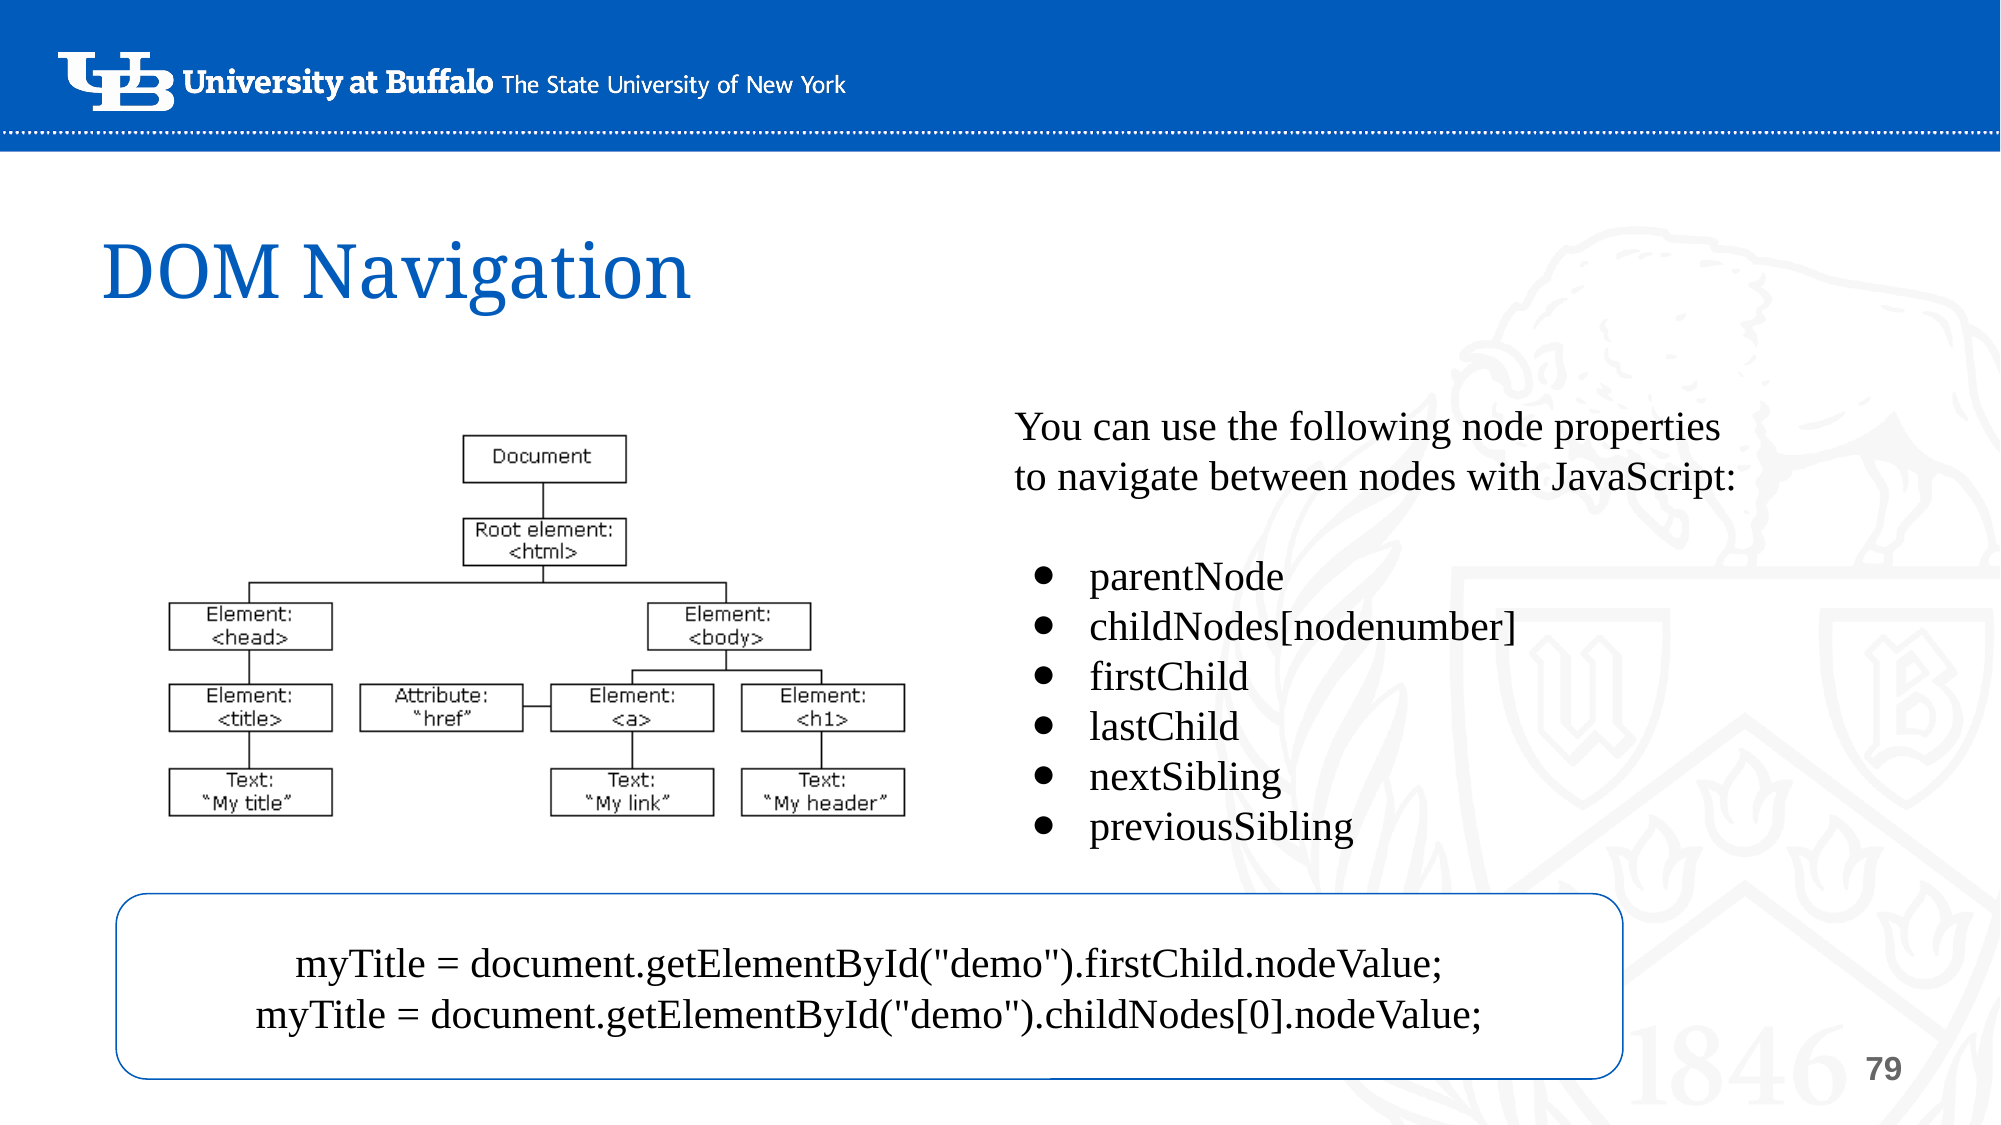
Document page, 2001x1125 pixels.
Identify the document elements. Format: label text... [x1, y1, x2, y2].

title DOM Navigation [86, 119, 1227, 323]
footer ‹#› [1242, 1036, 1918, 1097]
text_box You can use the following node properties to navigate between nodes with JavaScript: parentNode childNodes[nodenumber] firstChild lastChild nextSibling previousSibling [999, 383, 1759, 864]
text_box myTitle = document.getElementById("demo").firstChild.nodeValue; myTitle = document.getElementById("demo").childNodes[0].nodeValue; [116, 893, 1623, 1080]
picture [0, 0, 2001, 1125]
